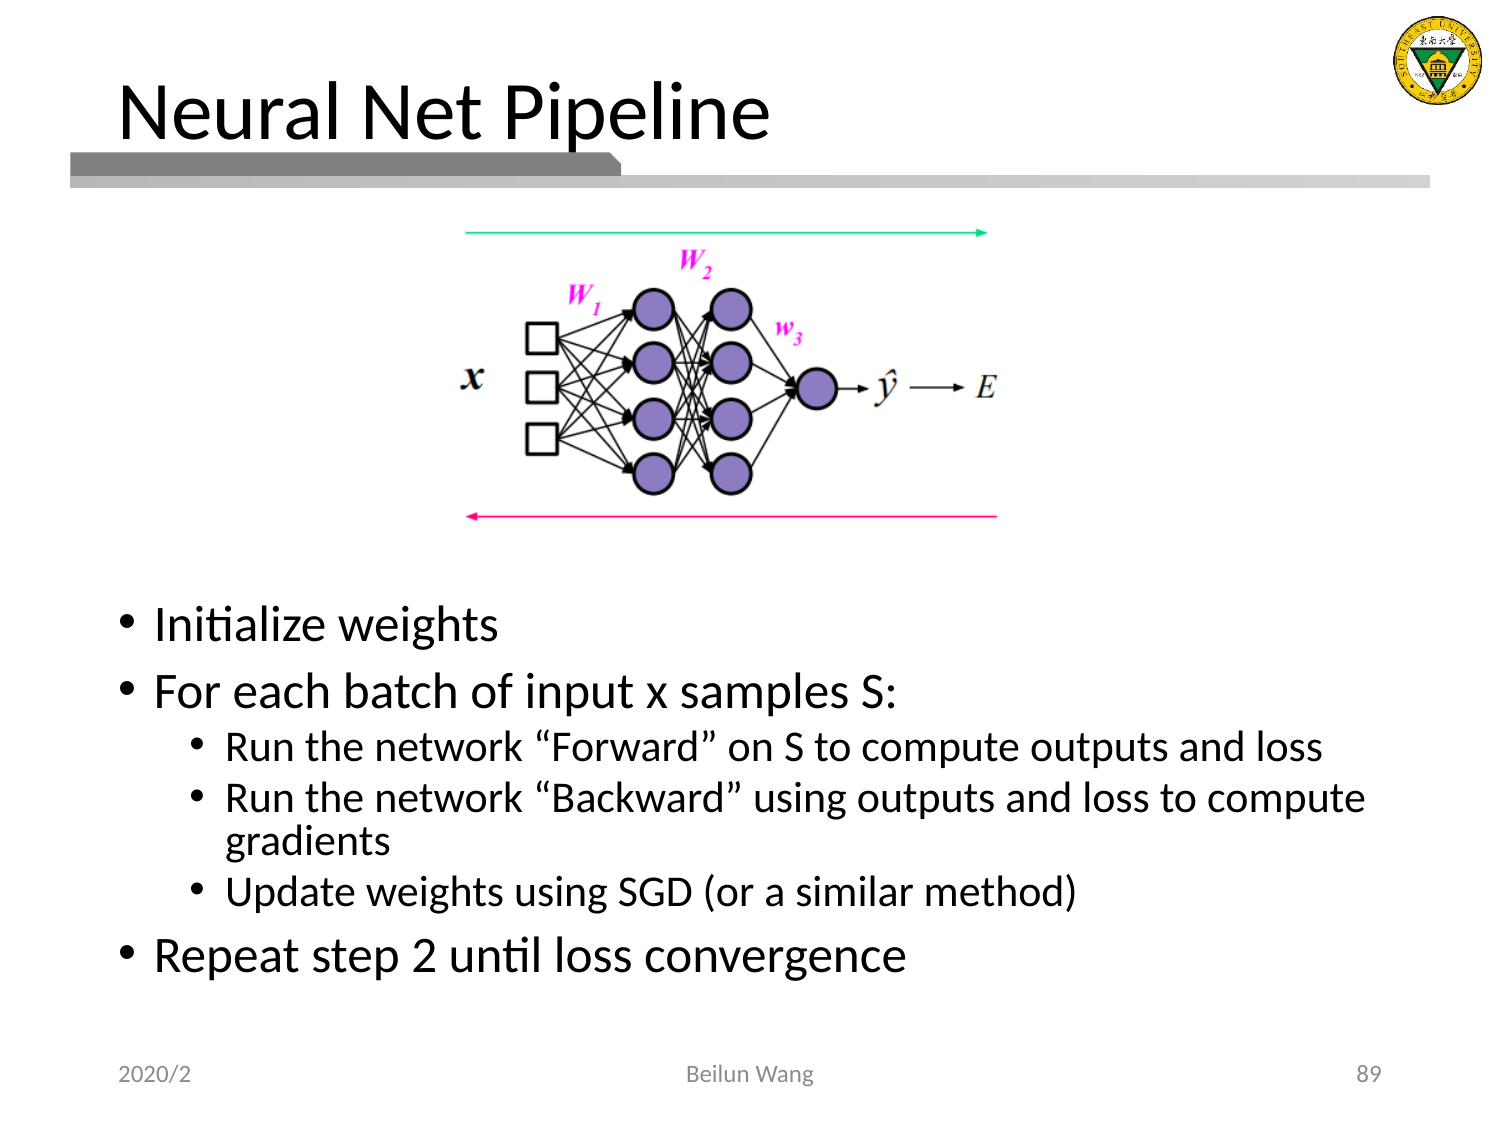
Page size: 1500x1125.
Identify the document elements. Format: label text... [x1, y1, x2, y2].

slide_number 2020/2 [103, 1042, 441, 1103]
title Neural Net Pipeline [103, 59, 1361, 156]
footer Beilun Wang [496, 1042, 1004, 1103]
picture [1393, 16, 1482, 105]
picture [440, 222, 1032, 536]
slide_number 89 [1059, 1042, 1397, 1103]
list Initialize weights For each batch of input x samples S: Run the network “Forward” on S to compute outputs and loss Run the network “Backward” using outputs and loss to compute gradients Update weights using SGD (or a similar method) Repeat step 2 until loss convergence [103, 245, 1397, 994]
